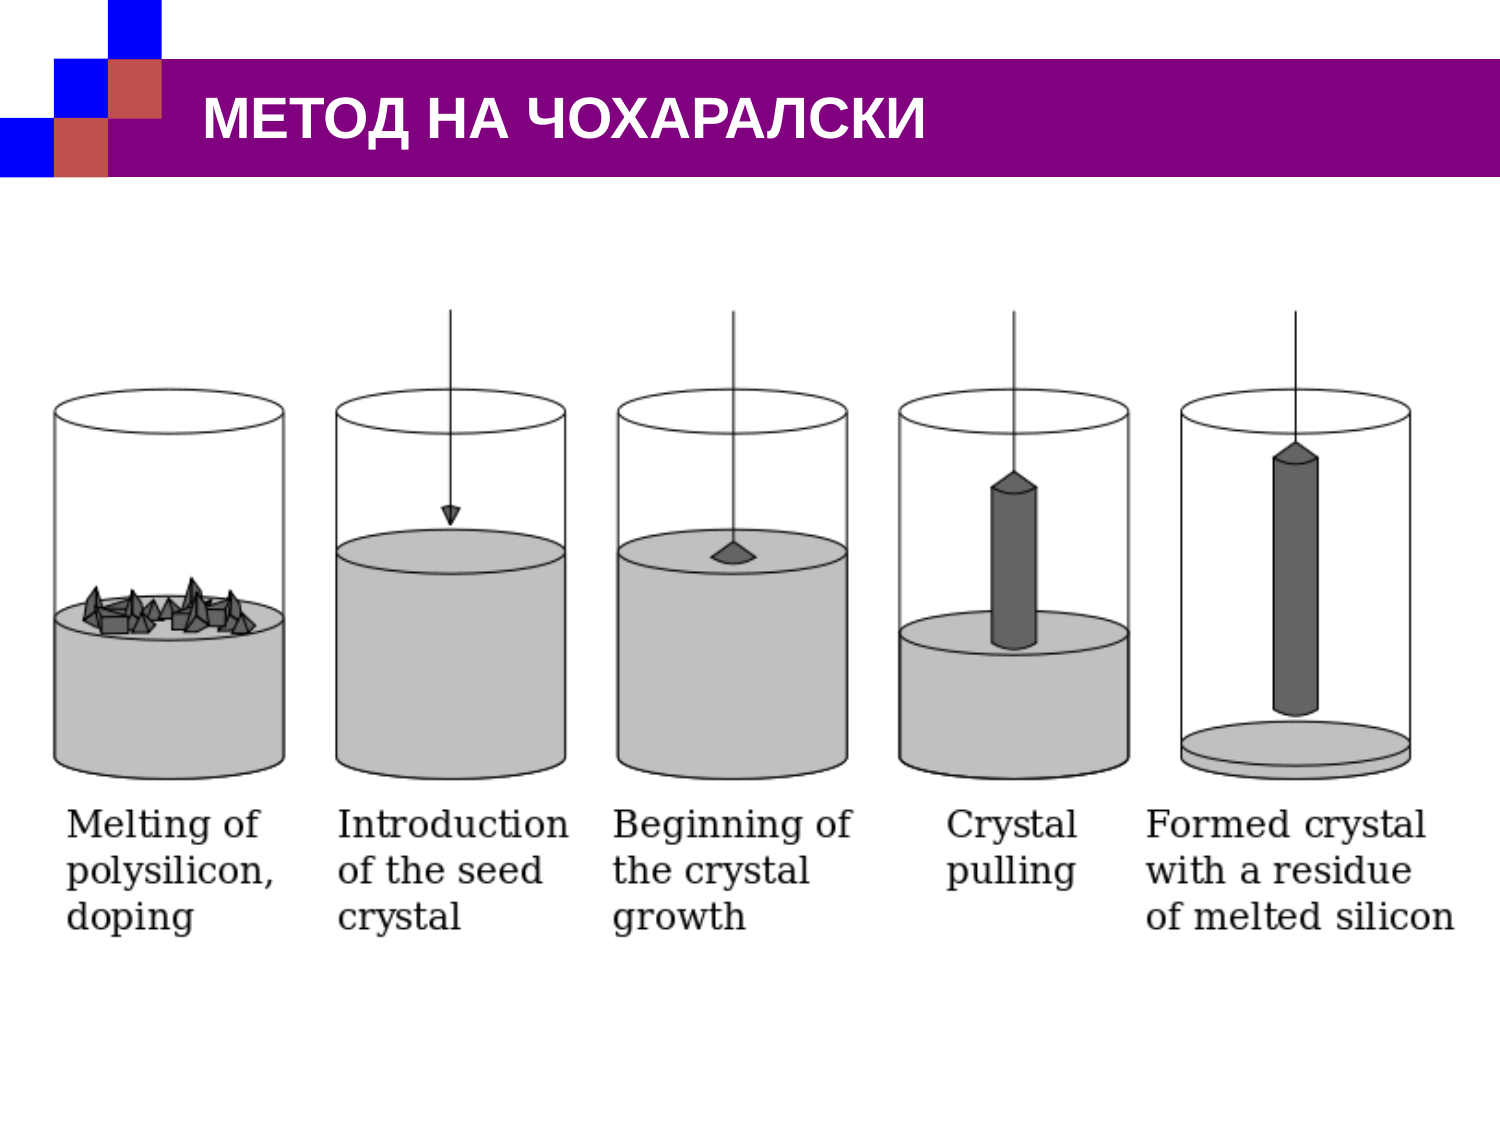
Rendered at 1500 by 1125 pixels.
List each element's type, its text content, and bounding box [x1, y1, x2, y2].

title МЕТОД НА ЧОХАРАЛСКИ [187, 74, 1401, 156]
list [24, 262, 1500, 1001]
